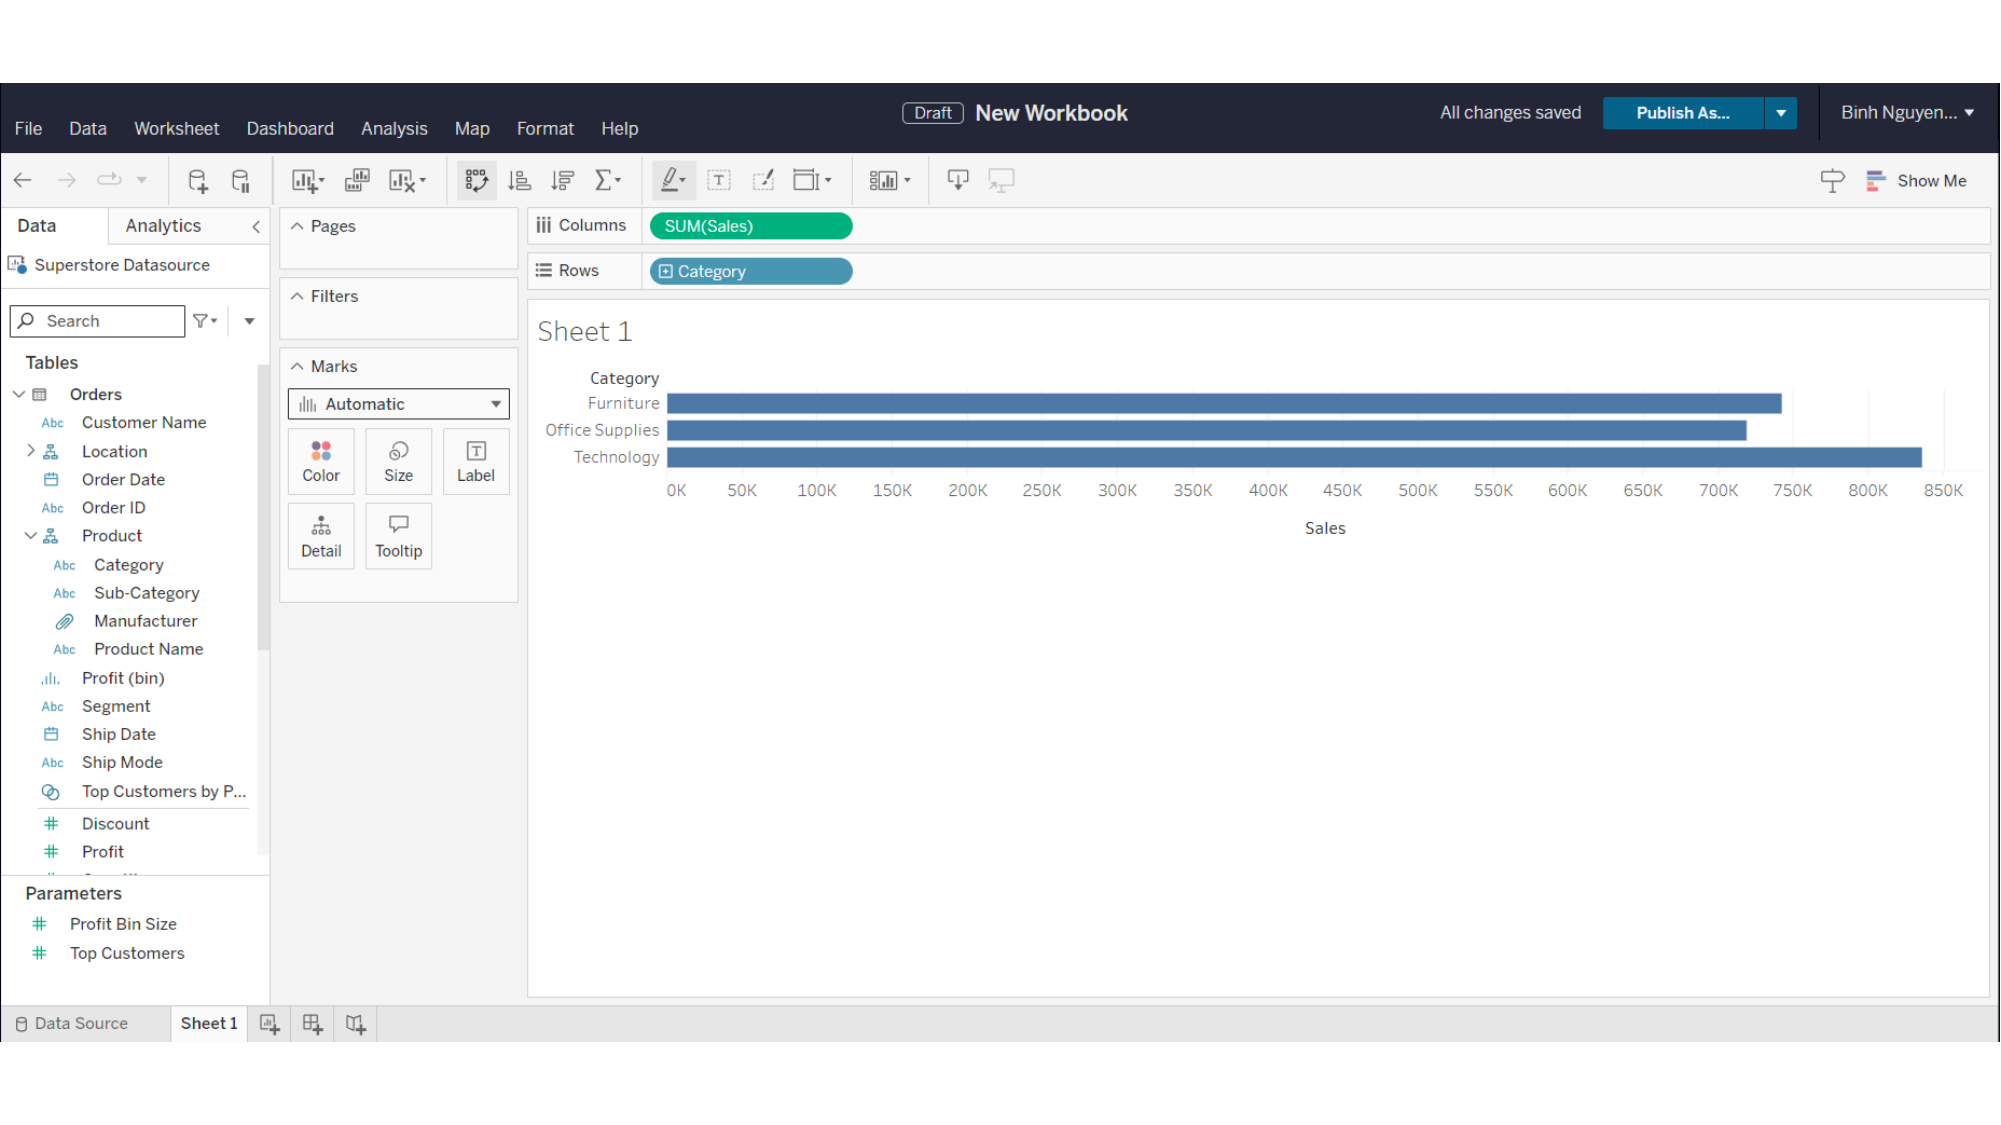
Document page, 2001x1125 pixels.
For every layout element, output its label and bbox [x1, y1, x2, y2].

picture [0, 82, 2000, 1043]
